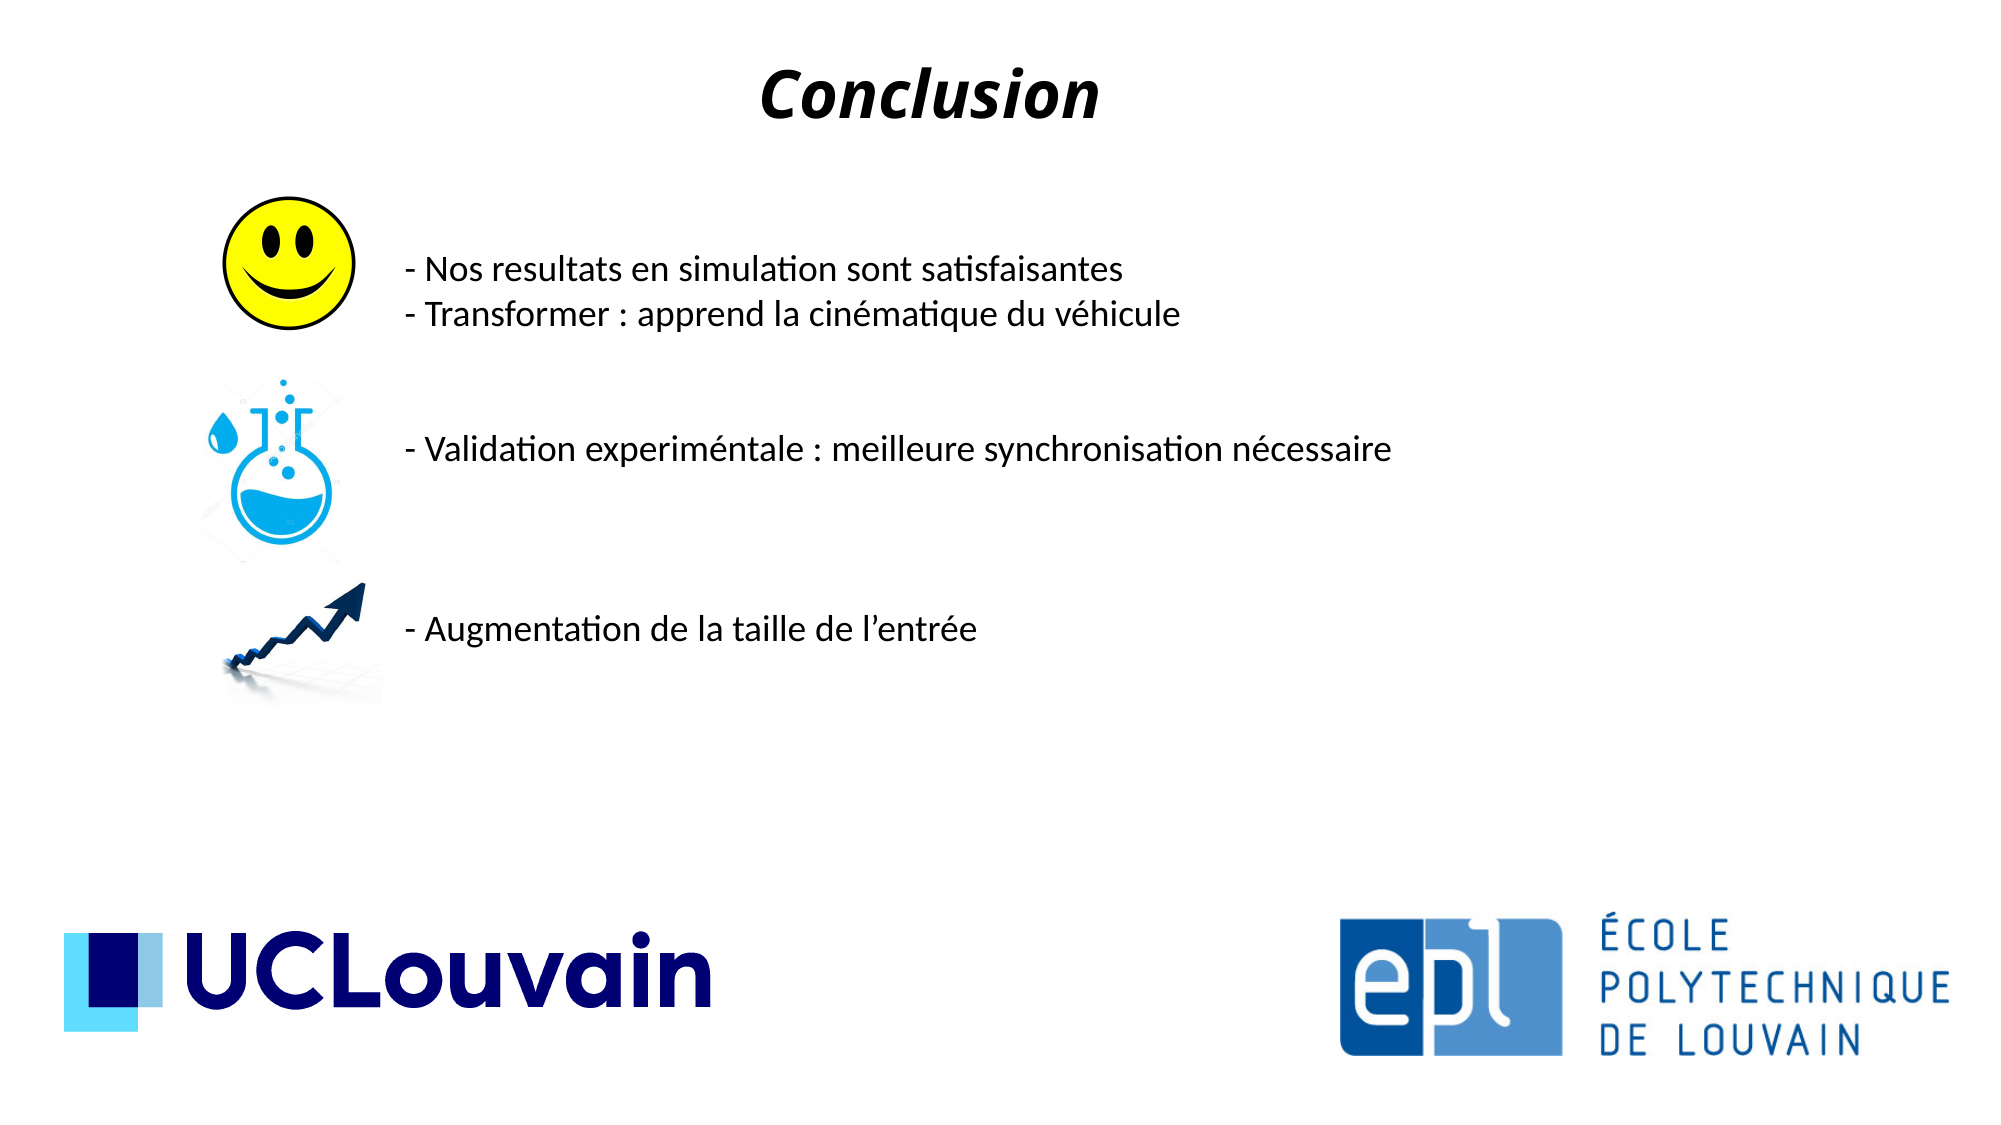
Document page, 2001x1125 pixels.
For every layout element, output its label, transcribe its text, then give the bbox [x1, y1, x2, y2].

picture [201, 180, 375, 353]
picture [15, 883, 759, 1057]
text_box - Nos resultats en simulation sont satisfaisantes - Transformer : apprend la cinématique du véhicule - Validation experiméntale : meilleure synchronisation nécessaire - Augmentation de la taille de l’entrée [389, 236, 1506, 687]
picture [201, 378, 344, 564]
picture [1340, 911, 1951, 1056]
picture [221, 570, 383, 714]
text_box Conclusion [758, 28, 1553, 246]
